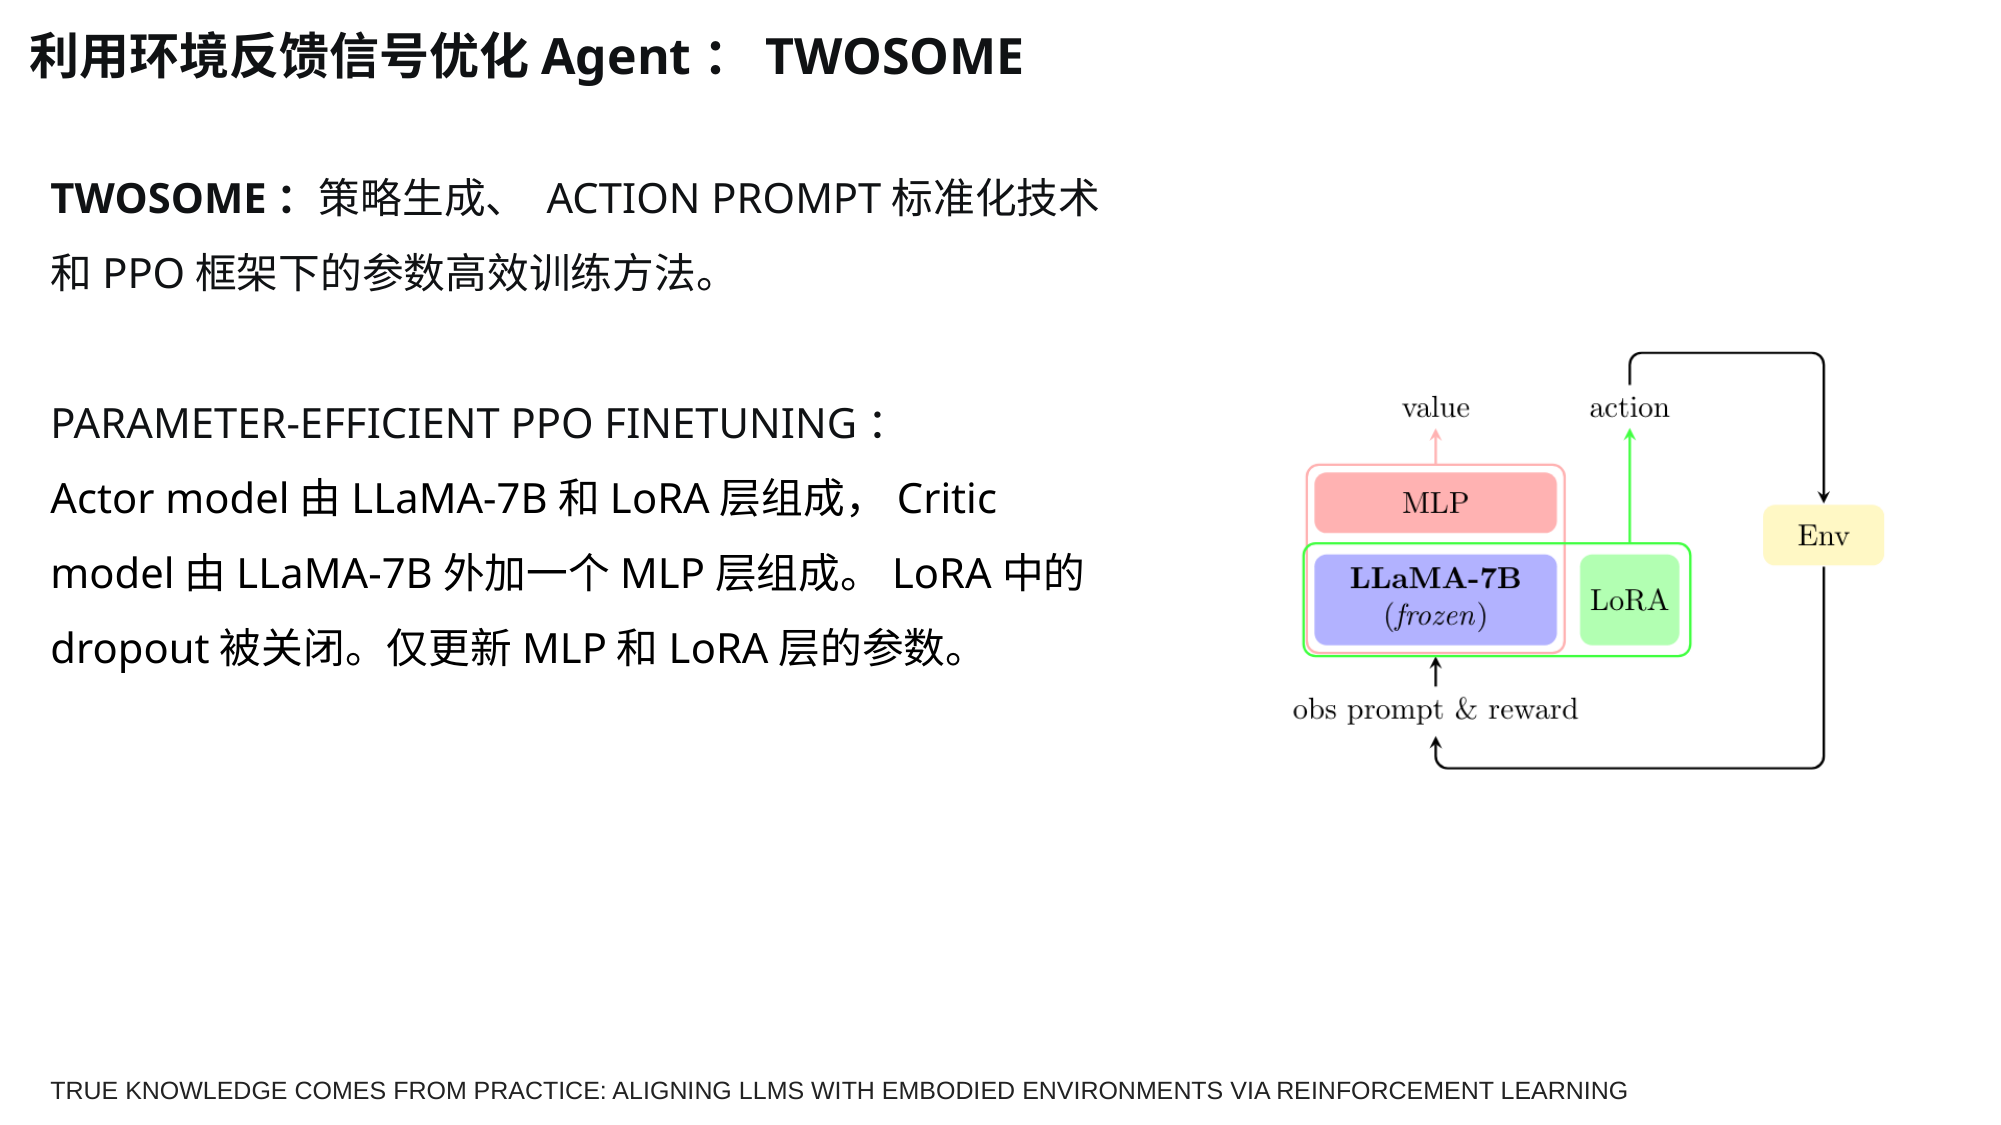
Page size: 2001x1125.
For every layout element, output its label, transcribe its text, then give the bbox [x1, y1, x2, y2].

text_box TWOSOME：策略生成、 ACTION PROMPT标准化技术和PPO框架下的参数高效训练方法。 PARAMETER-EFFICIENT PPO FINETUNING： Actor model由LLaMA-7B和LoRA层组成，Critic model由LLaMA-7B外加一个MLP层组成。LoRA中的dropout被关闭。仅更新MLP和LoRA层的参数。 [35, 139, 1132, 680]
text_box TRUE KNOWLEDGE COMES FROM PRACTICE: ALIGNING LLMS WITH EMBODIED ENVIRONMENTS VIA REINFORCEMENT LEARNING [35, 1066, 1771, 1112]
picture [1261, 279, 1927, 797]
text_box 利用环境反馈信号优化Agent：TWOSOME [14, 16, 1961, 92]
